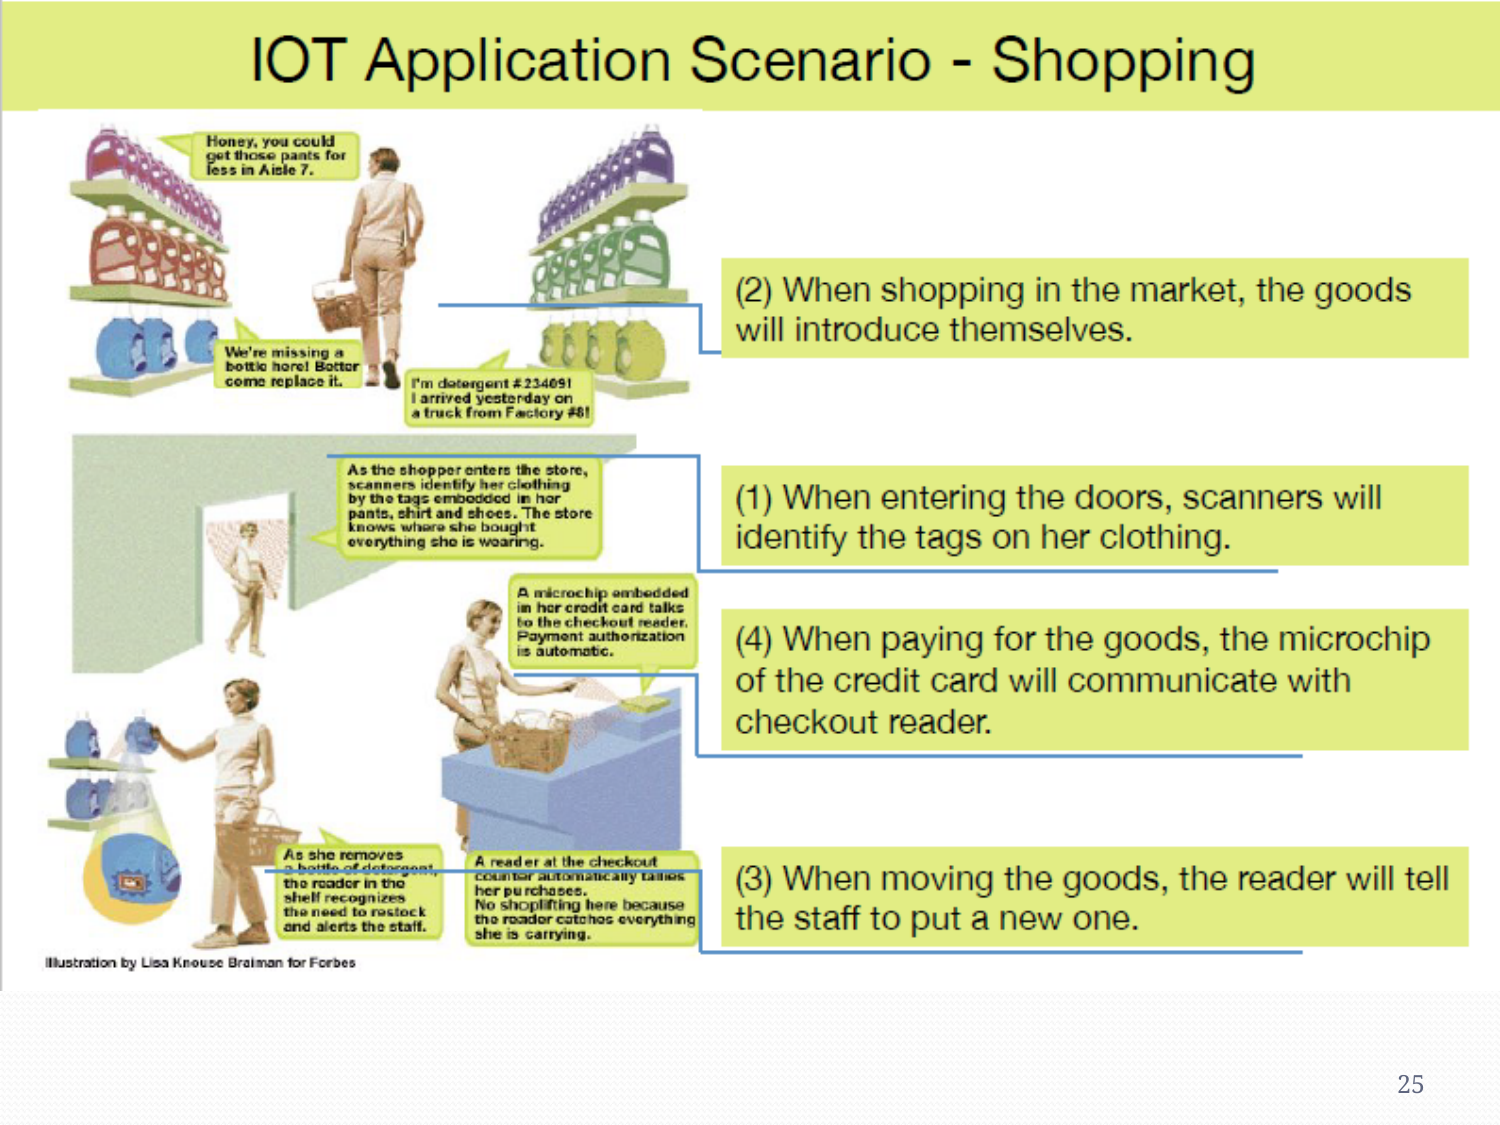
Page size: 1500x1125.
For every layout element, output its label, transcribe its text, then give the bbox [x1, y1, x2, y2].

picture [0, 0, 1500, 991]
slide_number 25 [1299, 1042, 1425, 1103]
